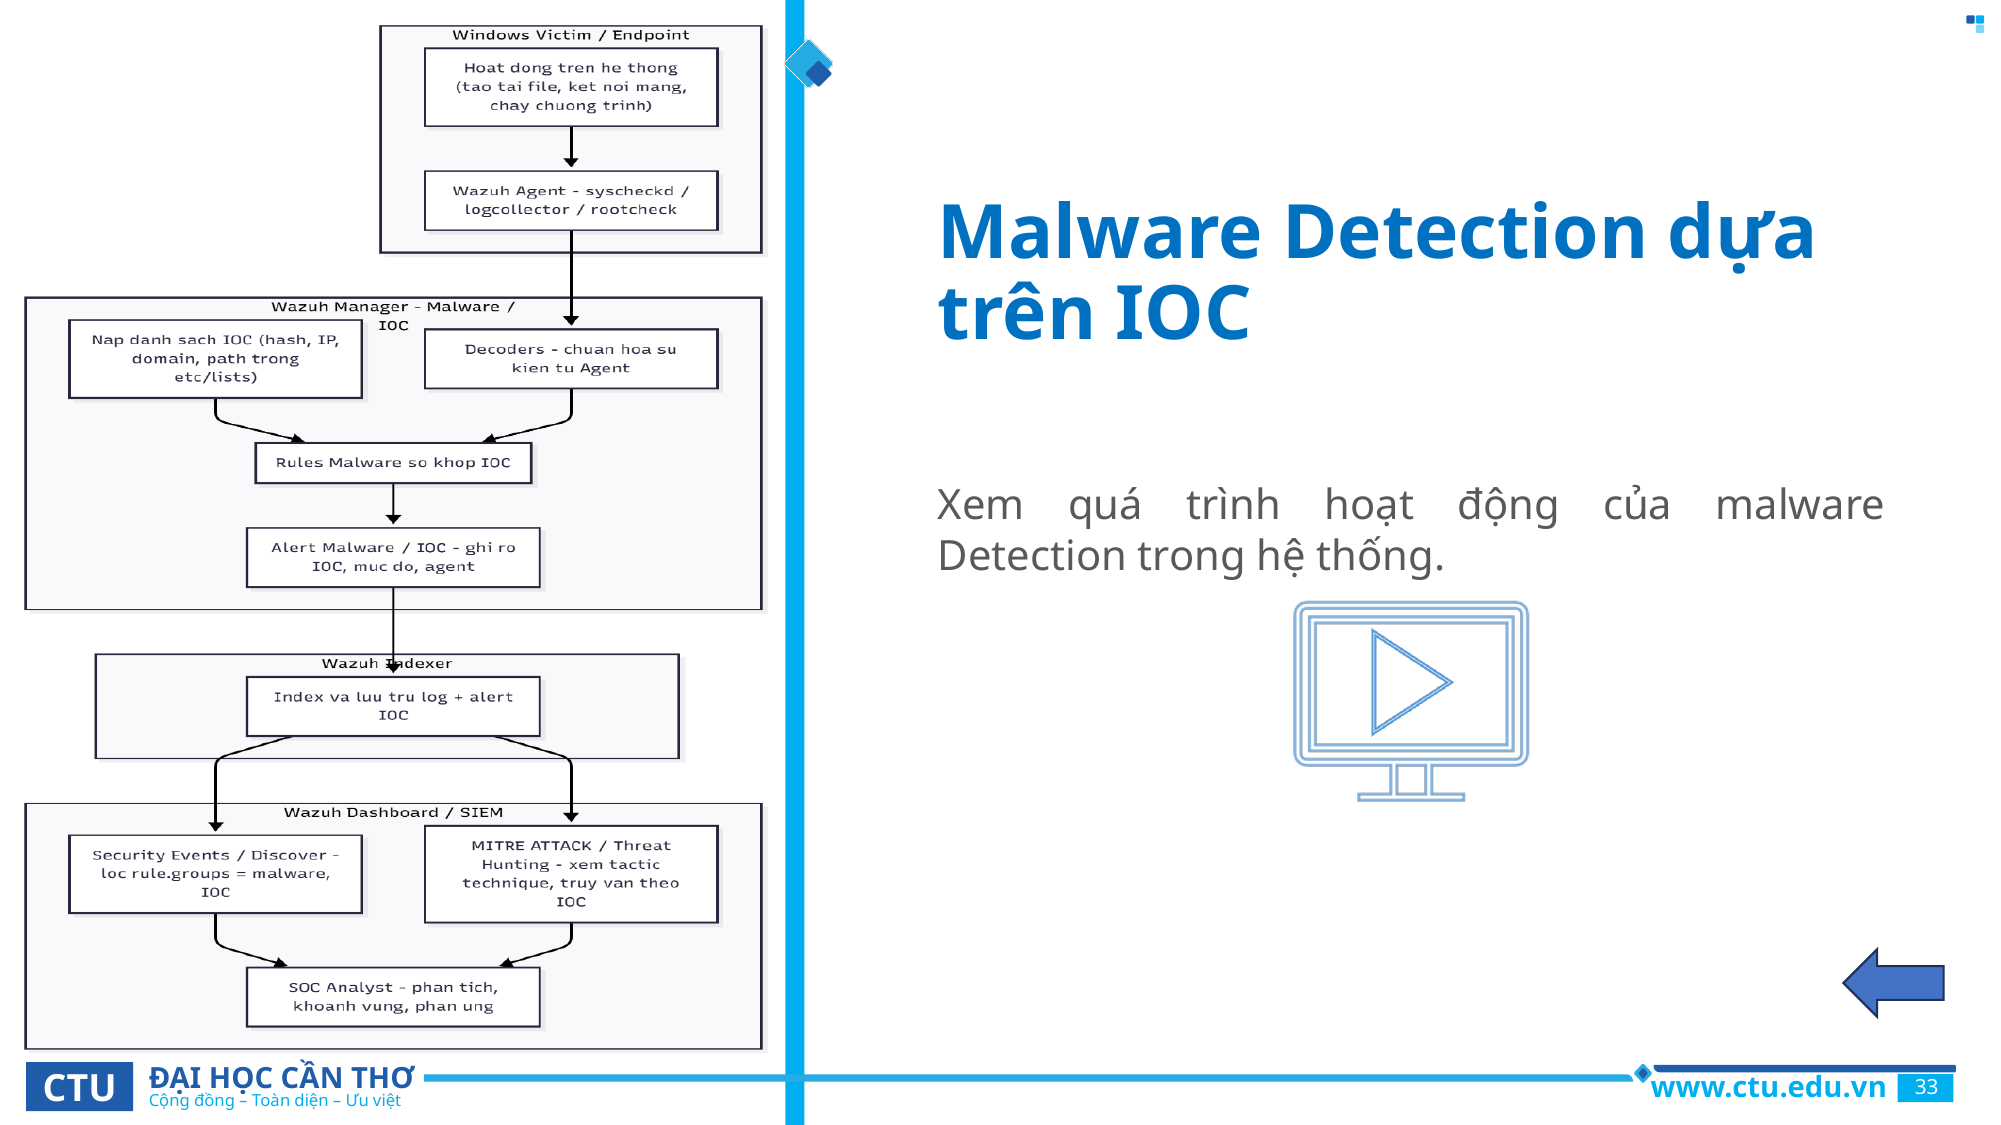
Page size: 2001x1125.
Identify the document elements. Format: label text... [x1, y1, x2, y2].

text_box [1272, 562, 1551, 841]
subtitle Xem quá trình hoạt động của malware Detection trong hệ thống. [922, 470, 1901, 882]
picture [0, 0, 833, 1125]
text_box [1841, 946, 1945, 1020]
title Malware Detection dựa trên IOC [922, 182, 1901, 454]
